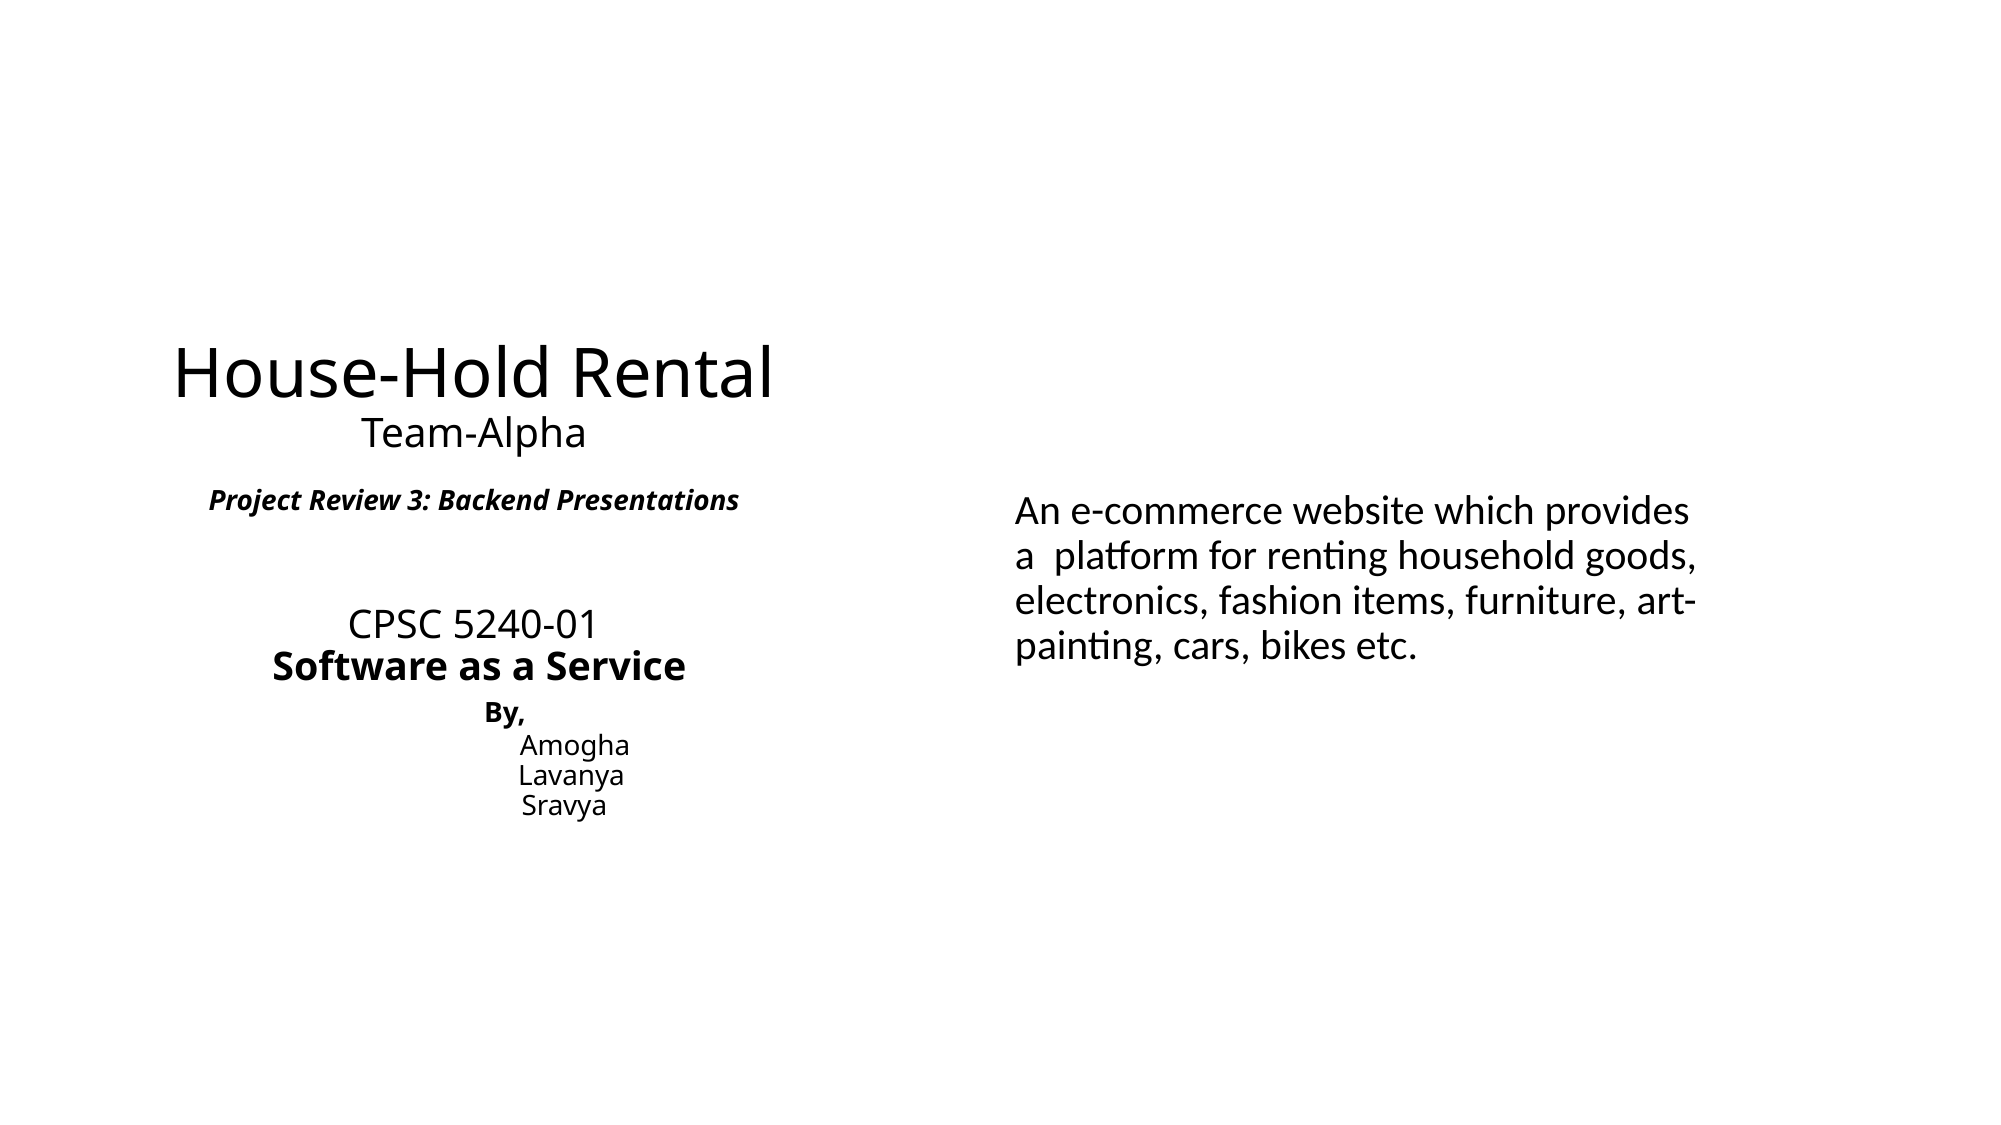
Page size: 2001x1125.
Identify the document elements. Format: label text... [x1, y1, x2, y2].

text_box An e-commerce website which provides a platform for renting household goods, electronics, fashion items, furniture, art-painting, cars, bikes etc. [999, 225, 1857, 932]
title House-Hold Rental Team-Alpha Project Review 3: Backend Presentations CPSC 5240-01 Software as a Service By, Amogha Lavanya Sravya [154, 66, 794, 1034]
